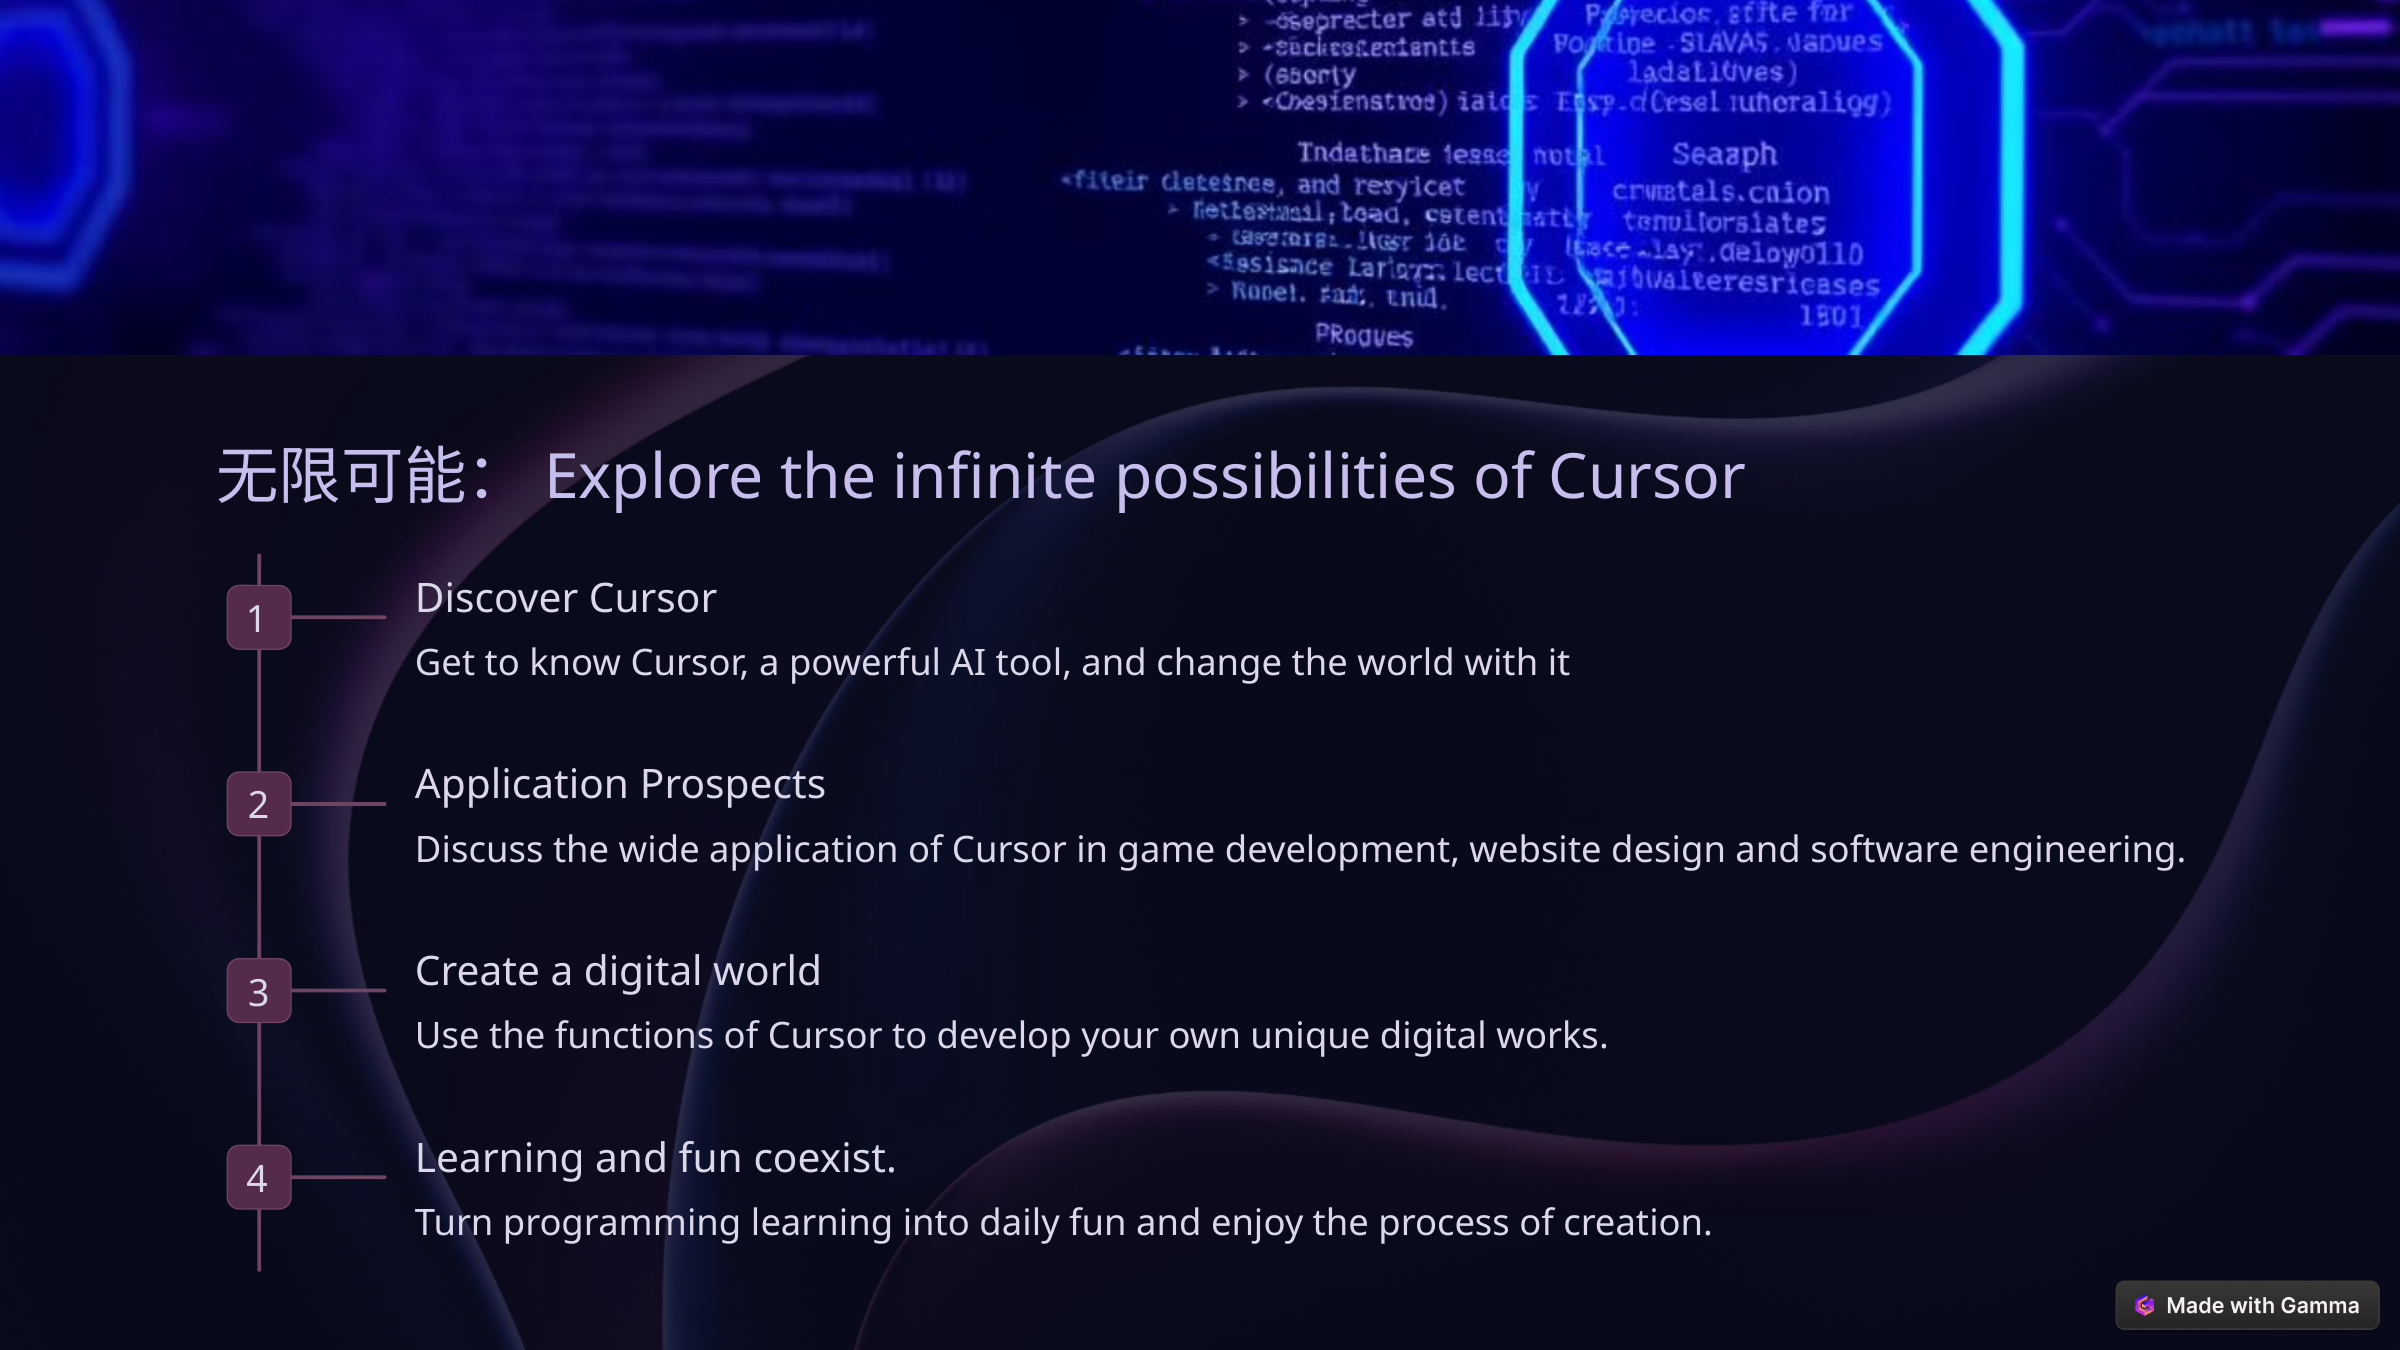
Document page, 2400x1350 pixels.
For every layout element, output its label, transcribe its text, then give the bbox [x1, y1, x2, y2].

text_box [257, 836, 262, 958]
text_box [292, 1175, 387, 1180]
text_box 1 [249, 602, 264, 641]
text_box [227, 958, 292, 1023]
text_box Get to know Cursor, a powerful AI tool, and change the world with it [415, 638, 2184, 684]
picture [2106, 1271, 2389, 1339]
text_box [257, 1210, 262, 1272]
picture [0, 0, 2400, 355]
text_box [292, 615, 387, 620]
text_box 3 [247, 976, 270, 1015]
text_box Learning and fun coexist. [415, 1141, 806, 1182]
text_box Application Prospects [415, 768, 755, 808]
text_box [257, 553, 262, 585]
text_box [257, 1023, 262, 1145]
text_box Discover Cursor [415, 581, 730, 622]
text_box Turn programming learning into daily fun and enjoy the process of creation. [415, 1198, 2184, 1244]
text_box [227, 771, 292, 836]
text_box 2 [247, 788, 270, 827]
text_box [292, 988, 387, 993]
text_box Use the functions of Cursor to develop your own unique digital works. [415, 1011, 2184, 1057]
text_box Create a digital world [415, 955, 751, 995]
text_box [227, 1145, 292, 1210]
text_box [227, 585, 292, 650]
text_box [292, 802, 387, 806]
text_box 无限可能：Explore the infinite possibilities of Cursor [216, 432, 1814, 512]
text_box 4 [245, 1162, 269, 1201]
text_box Discuss the wide application of Cursor in game development, website design and software engineering. [415, 824, 2184, 871]
text_box [257, 650, 262, 772]
